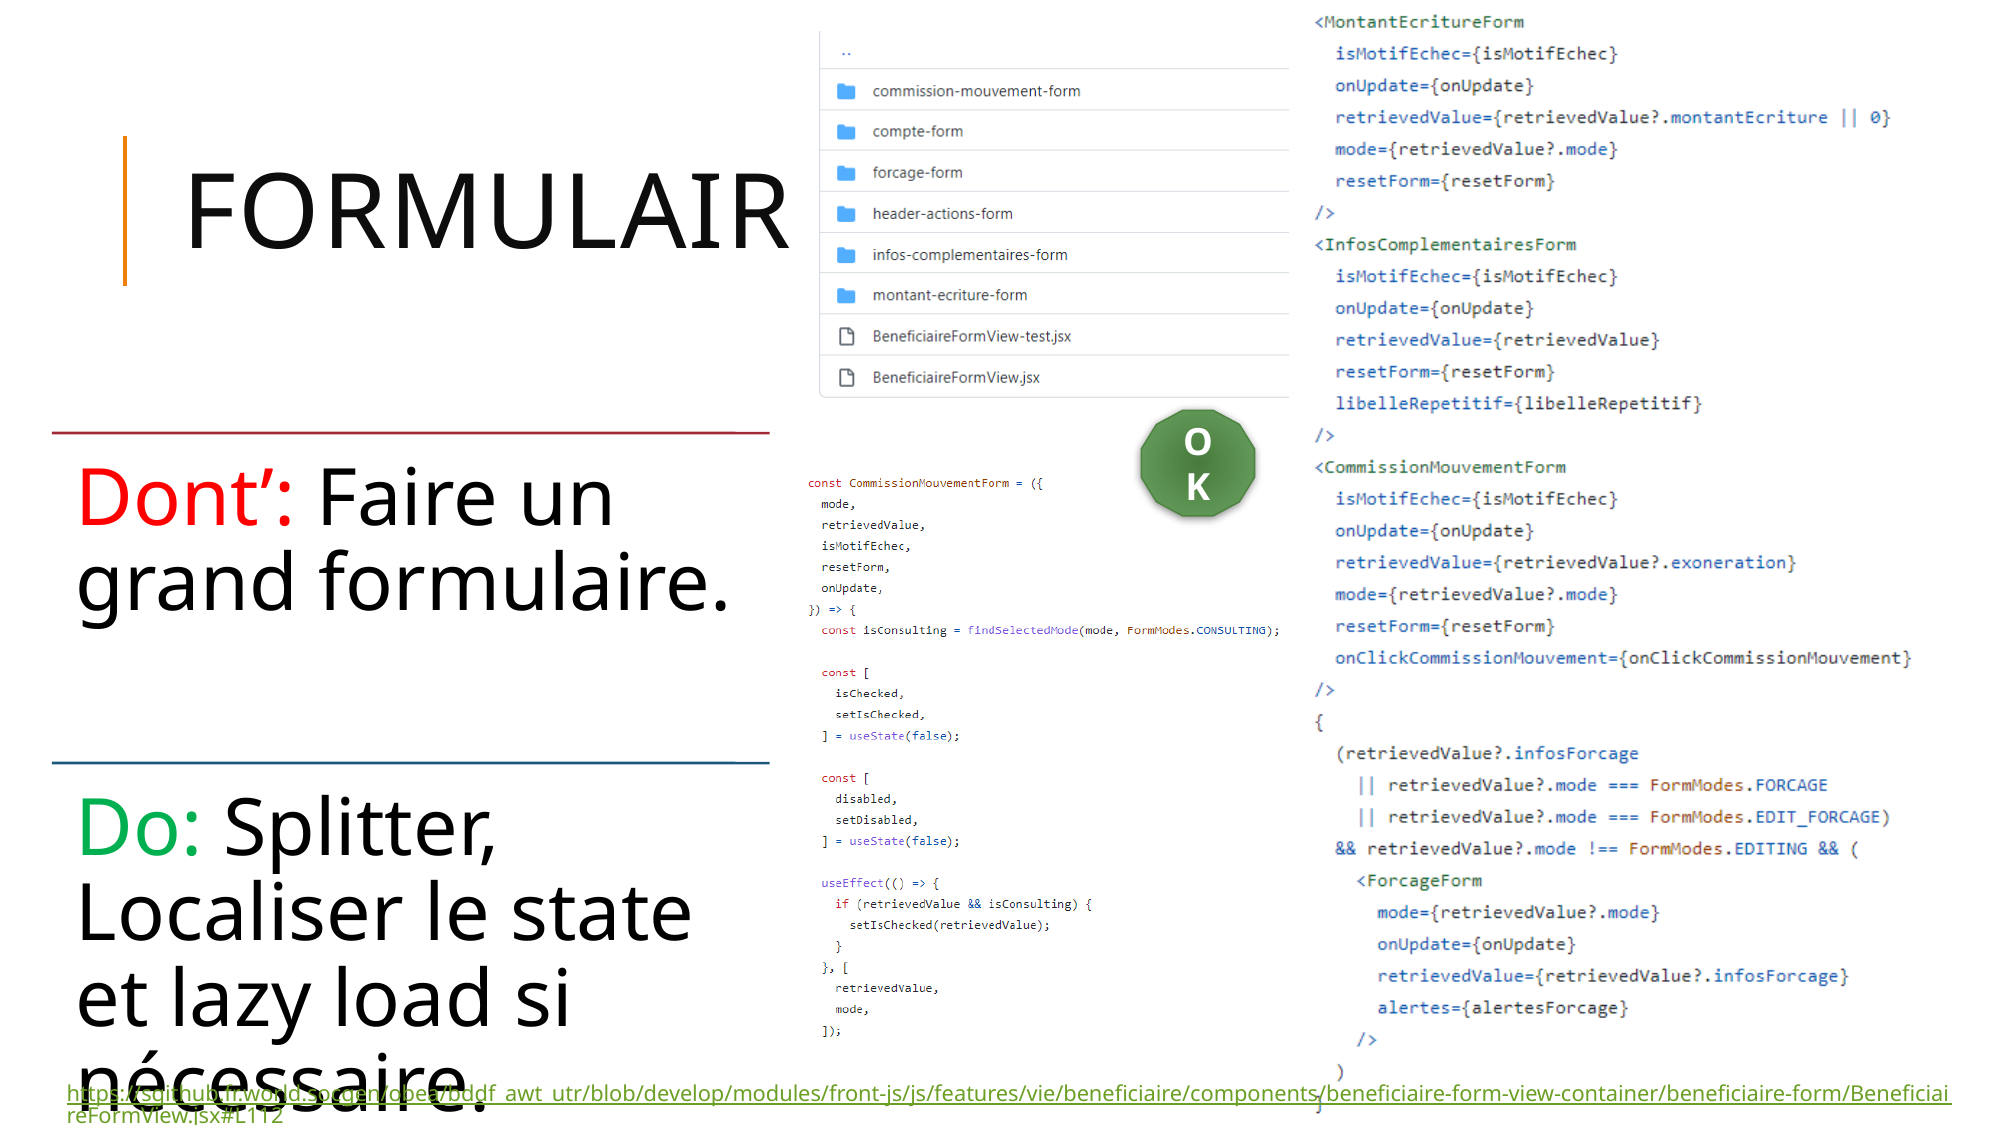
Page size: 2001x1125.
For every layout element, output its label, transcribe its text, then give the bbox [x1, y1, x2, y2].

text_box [51, 432, 770, 1094]
title formulaire [168, 96, 785, 342]
text_box https://sgithub.fr.world.socgen/obea/bddf_awt_utr/blob/develop/modules/front-js/js/features/vie/beneficiaire/components/beneficiaire-form-view-container/beneficiaire-form/BeneficiaireFormView.jsx#L112 [51, 1072, 1226, 1117]
text_box OK [1140, 462, 1226, 467]
picture [792, 0, 1999, 1125]
